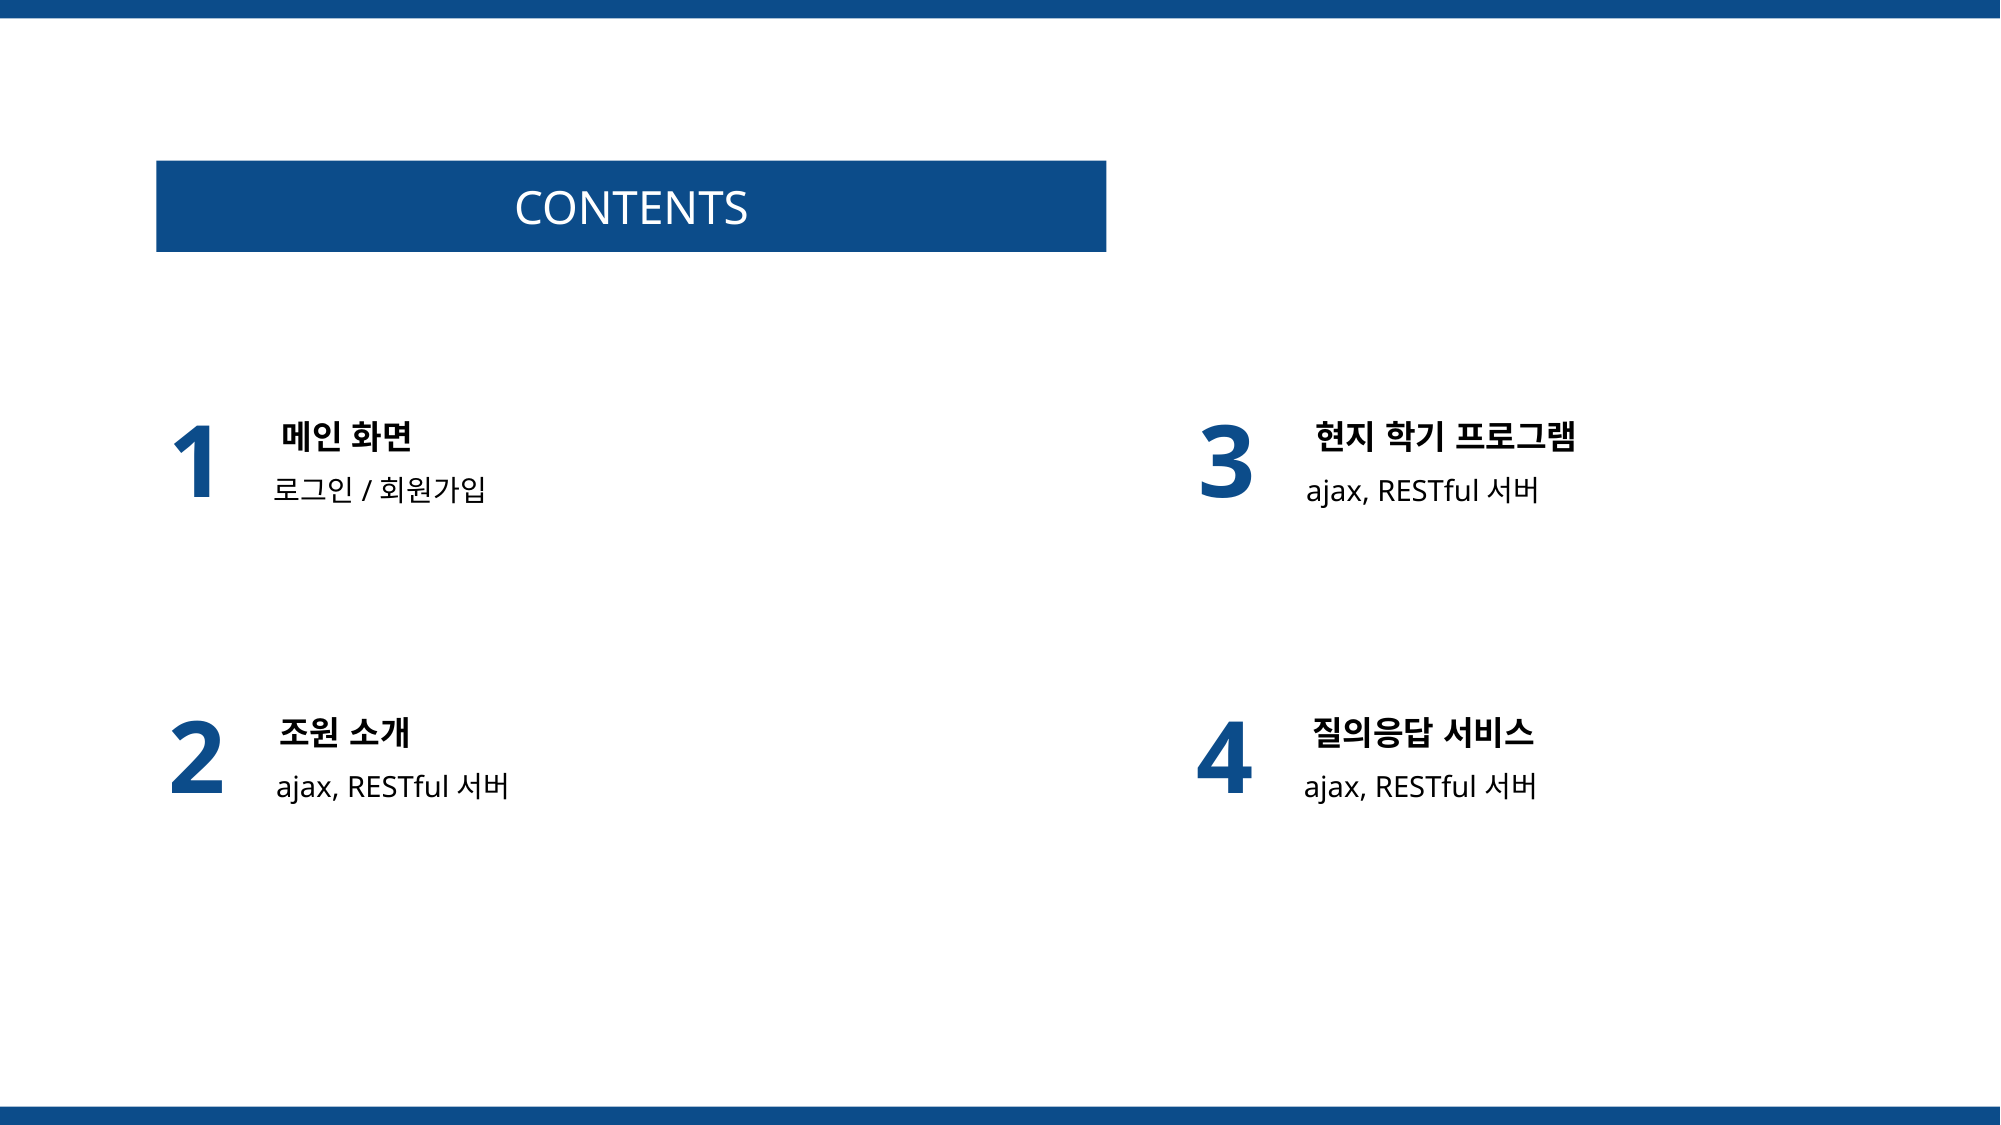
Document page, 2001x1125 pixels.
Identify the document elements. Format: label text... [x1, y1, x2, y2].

text_box CONTENTS [156, 170, 1107, 241]
text_box [155, 159, 1107, 253]
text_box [156, 389, 500, 526]
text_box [1186, 389, 1602, 526]
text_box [1184, 685, 1559, 823]
text_box [0, 0, 2000, 19]
text_box [0, 1105, 2000, 1125]
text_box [156, 685, 526, 823]
